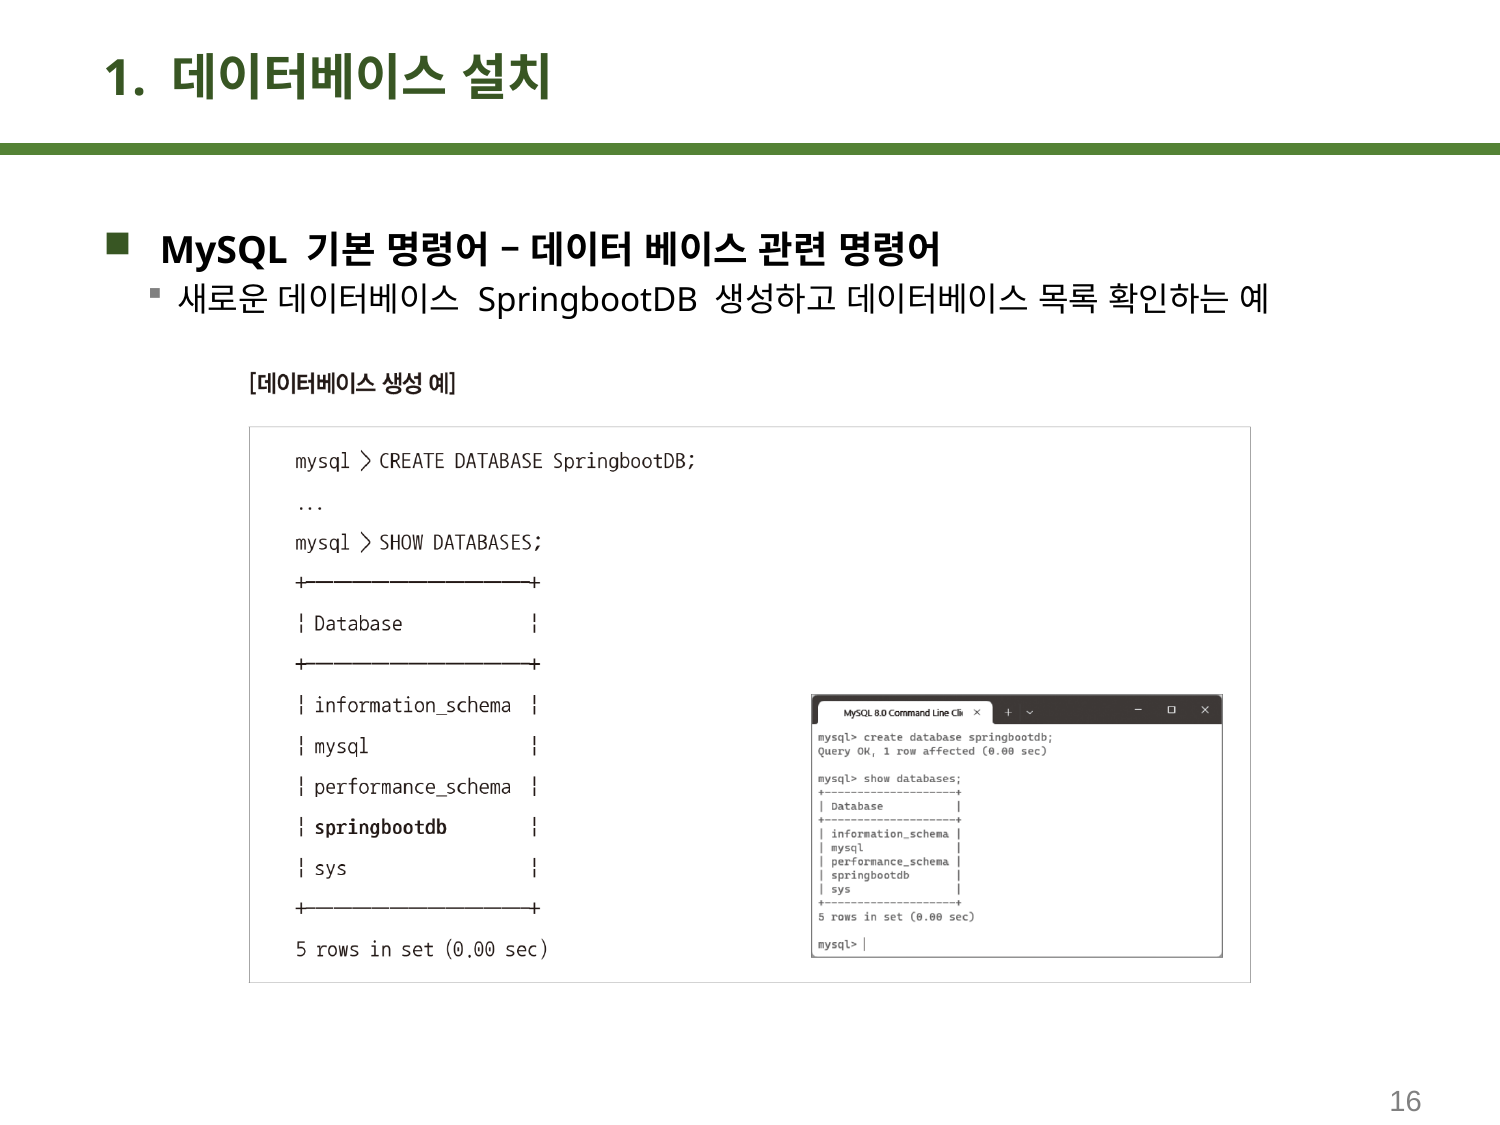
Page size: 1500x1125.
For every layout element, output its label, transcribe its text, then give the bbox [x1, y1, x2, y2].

list MySQL 기본 명령어 – 데이터 베이스 관련 명령어 새로운 데이터베이스 SpringbootDB 생성하고 데이터베이스 목록 확인하는 예 [88, 196, 1458, 1083]
picture [246, 366, 1254, 987]
title 1. 데이터베이스 설치 [88, 30, 1211, 121]
